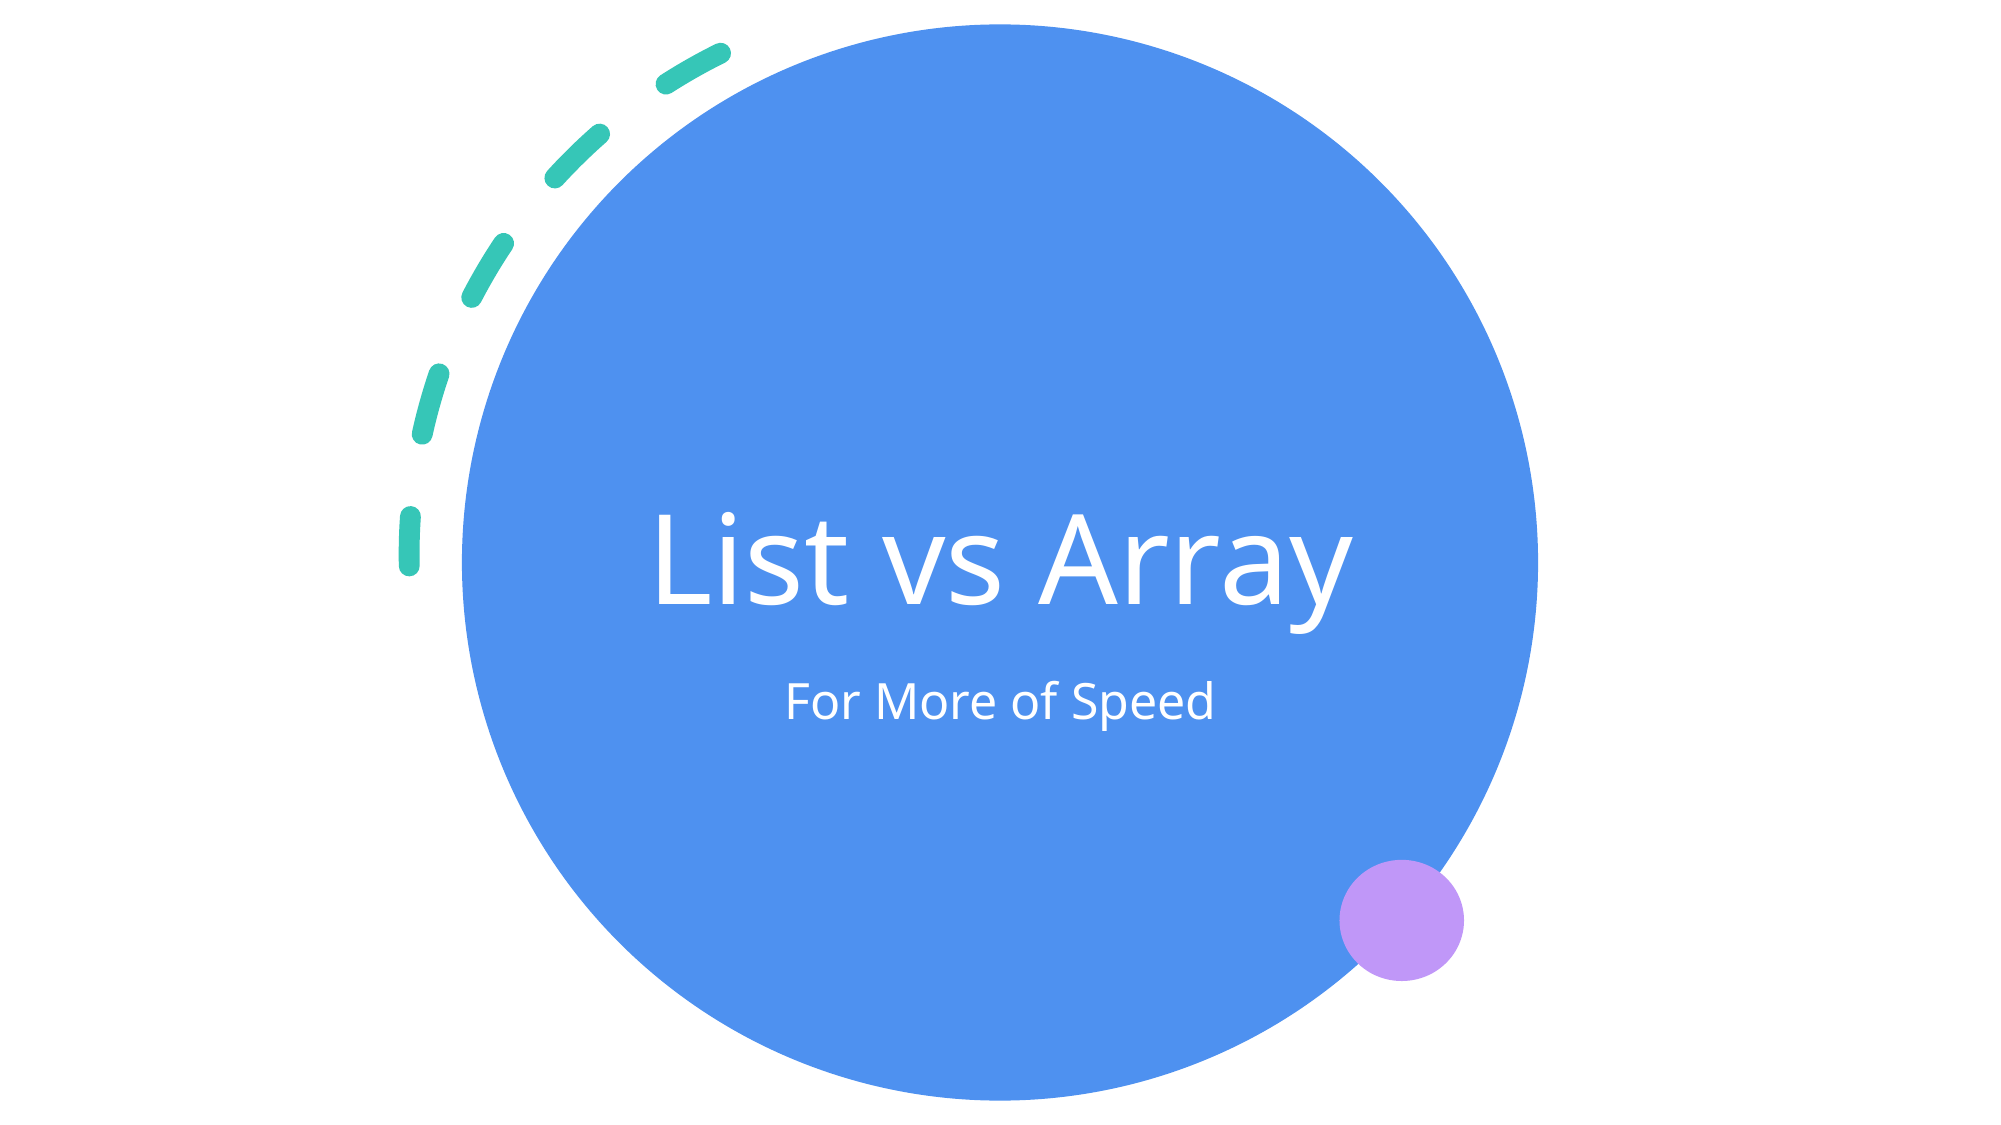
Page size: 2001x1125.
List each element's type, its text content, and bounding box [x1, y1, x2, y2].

title List vs Array [544, 226, 1457, 639]
list For More of Speed [544, 668, 1457, 921]
